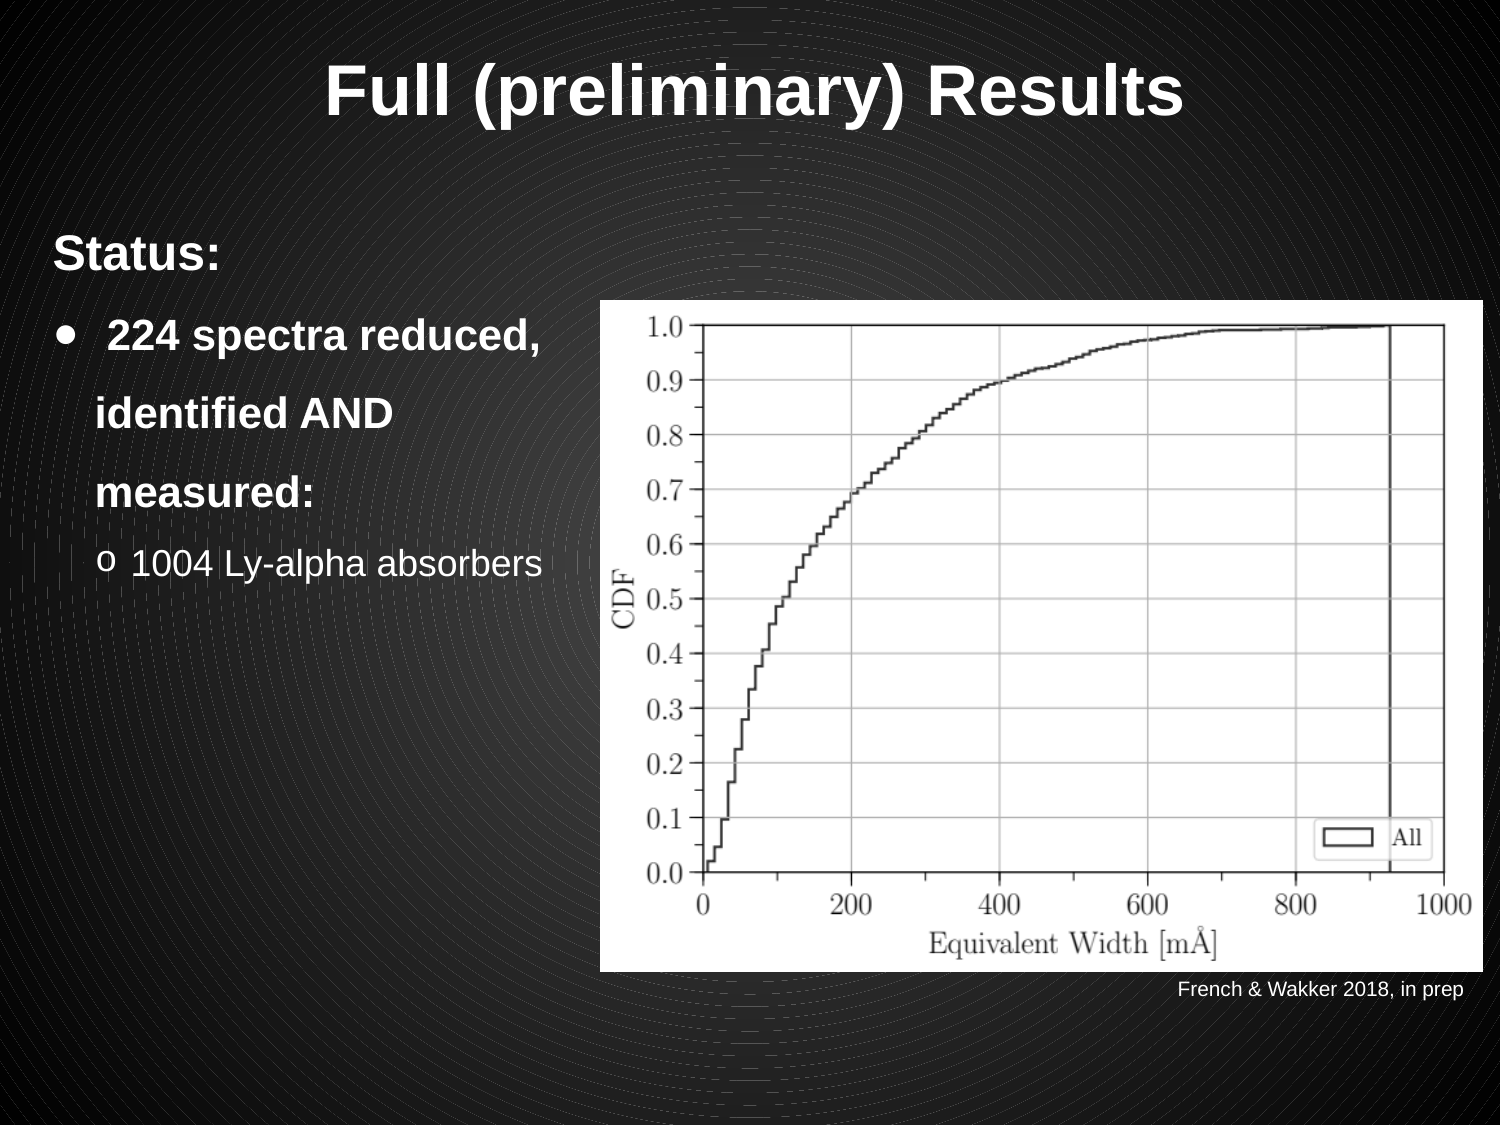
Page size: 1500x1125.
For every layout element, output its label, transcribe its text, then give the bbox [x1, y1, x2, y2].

text_box Full (preliminary) Results [309, 36, 1202, 138]
list Status: 224 spectra reduced, identified AND measured: 1004 Ly-alpha absorbers [37, 174, 615, 800]
text_box French & Wakker 2018, in prep [1162, 980, 1479, 1008]
picture [599, 299, 1484, 972]
